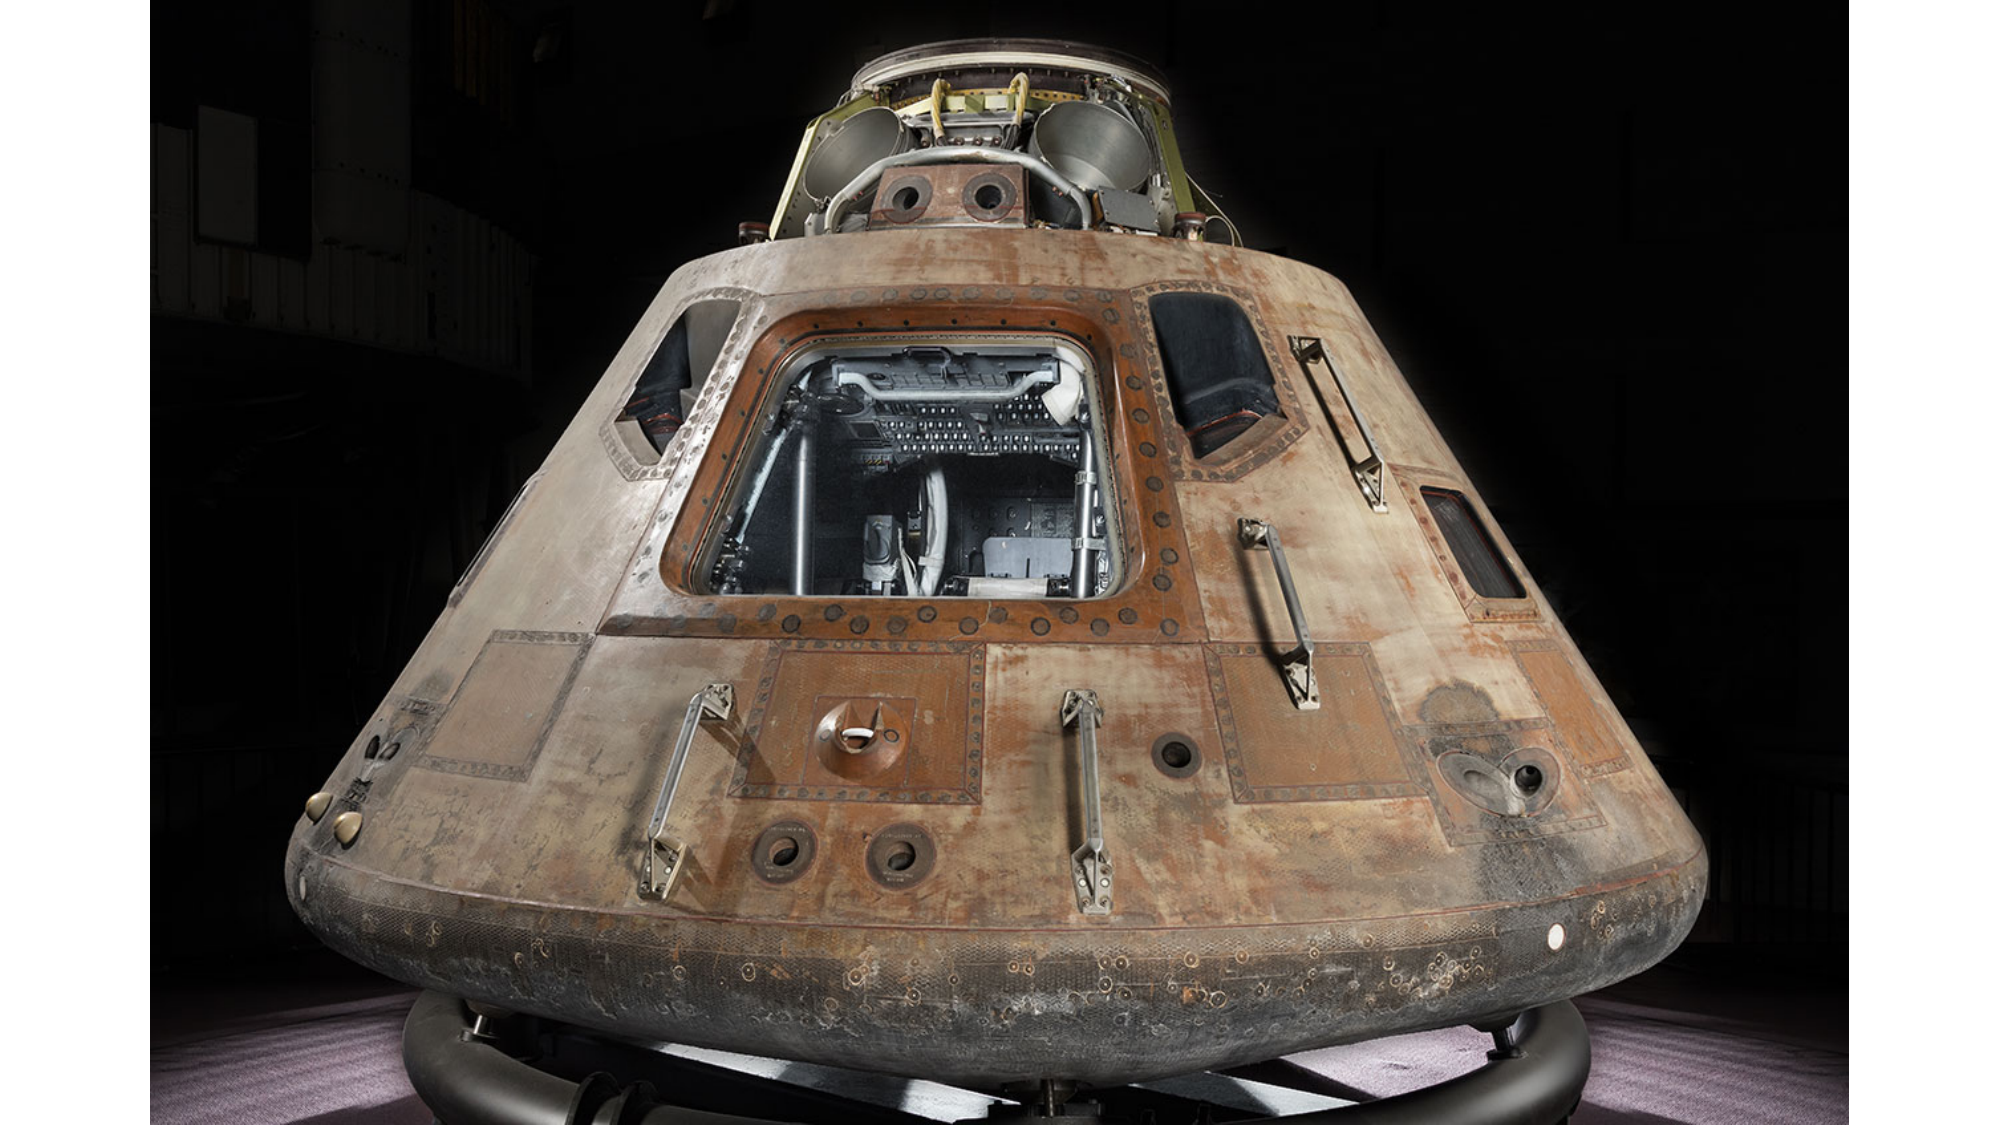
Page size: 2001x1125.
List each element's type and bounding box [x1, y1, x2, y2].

picture [150, 0, 1849, 1125]
